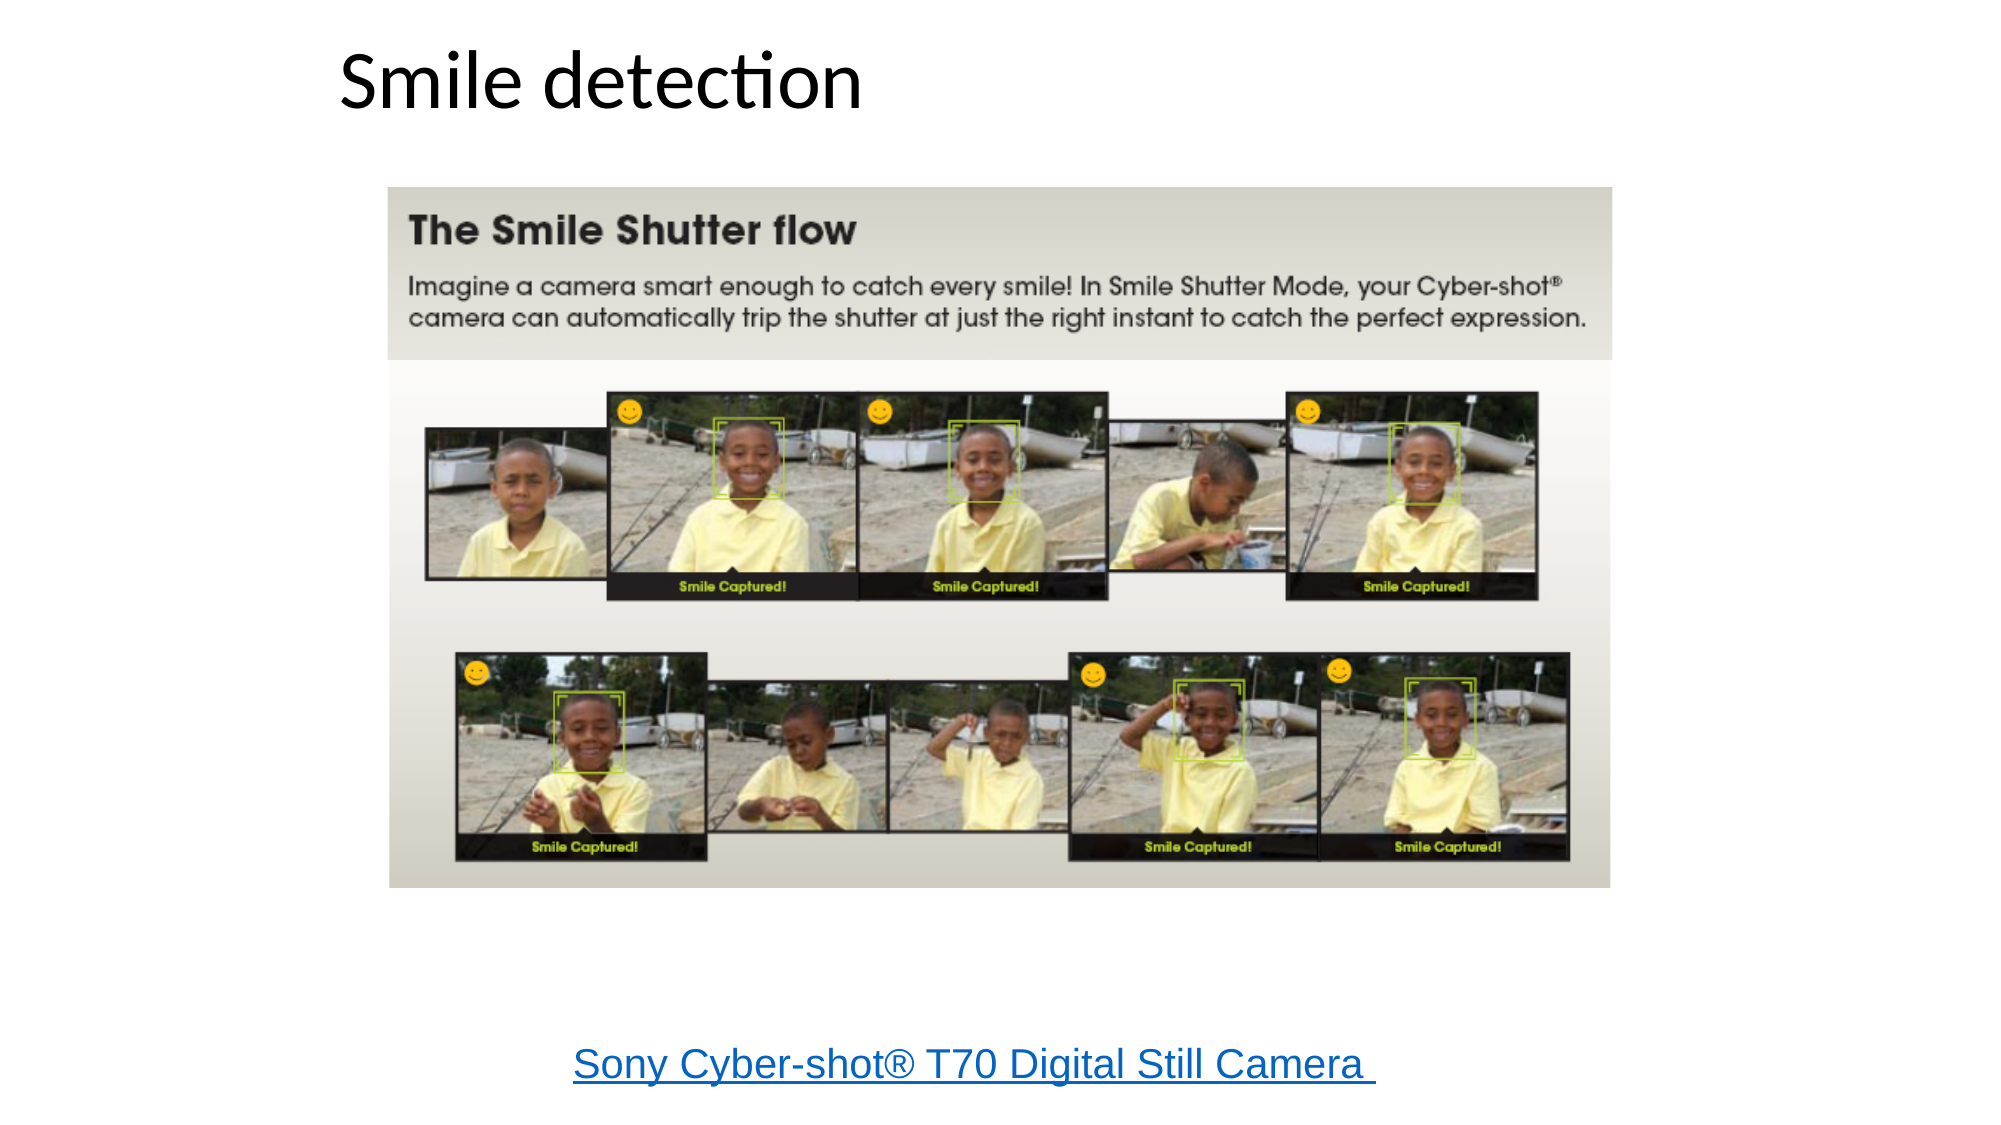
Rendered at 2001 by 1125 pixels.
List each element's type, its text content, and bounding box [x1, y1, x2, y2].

picture [387, 187, 1613, 888]
text_box [324, 162, 1675, 1005]
text_box Sony Cyber-shot® T70 Digital Still Camera [558, 1029, 1391, 1095]
text_box Smile detection [324, 0, 1675, 150]
